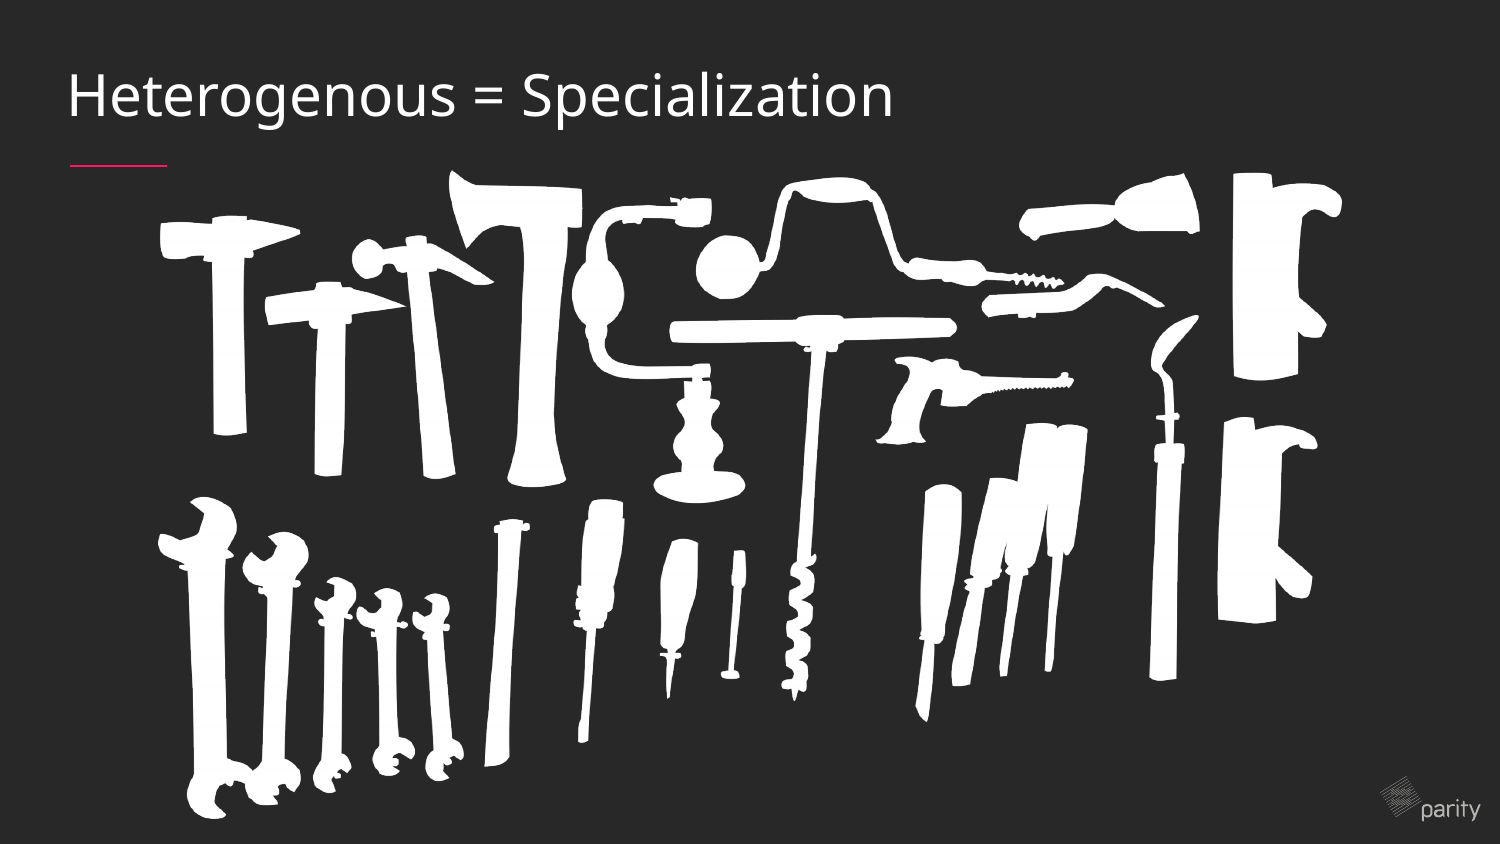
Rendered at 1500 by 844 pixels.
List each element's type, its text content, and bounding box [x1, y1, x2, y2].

title Heterogenous = Specialization [51, 43, 1449, 138]
picture [157, 169, 1342, 819]
